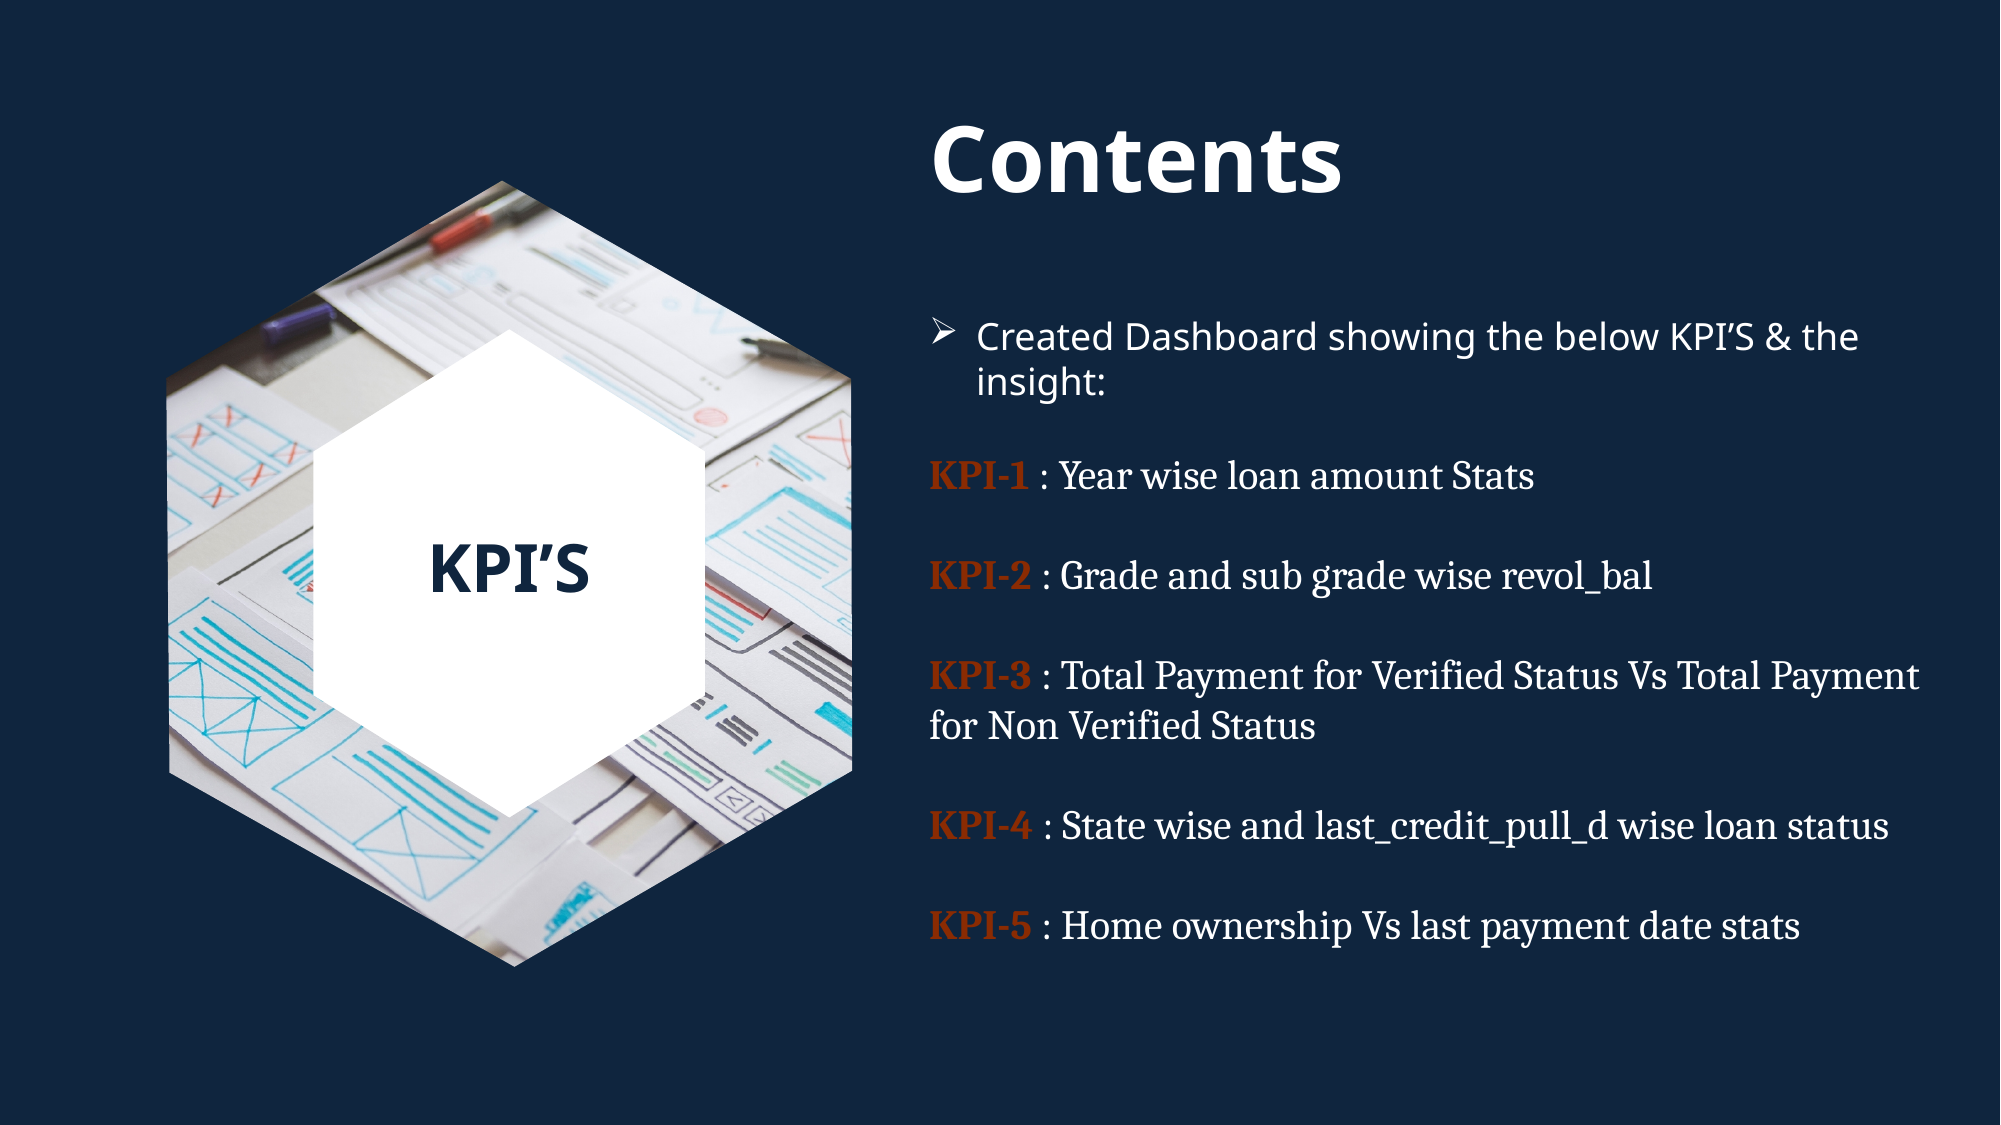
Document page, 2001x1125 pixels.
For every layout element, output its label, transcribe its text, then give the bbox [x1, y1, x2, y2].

title Contents [914, 76, 1644, 250]
picture [166, 180, 853, 967]
text_box Created Dashboard showing the below KPI’S & the insight: KPI-1 : Year wise loan amount Stats KPI-2 : Grade and sub grade wise revol_bal KPI-3 : Total Payment for Verified Status Vs Total Payment for Non Verified Status KPI-4 : State wise and last_credit_pull_d wise loan status KPI-5 : Home ownership Vs last payment date stats [914, 305, 1946, 1001]
